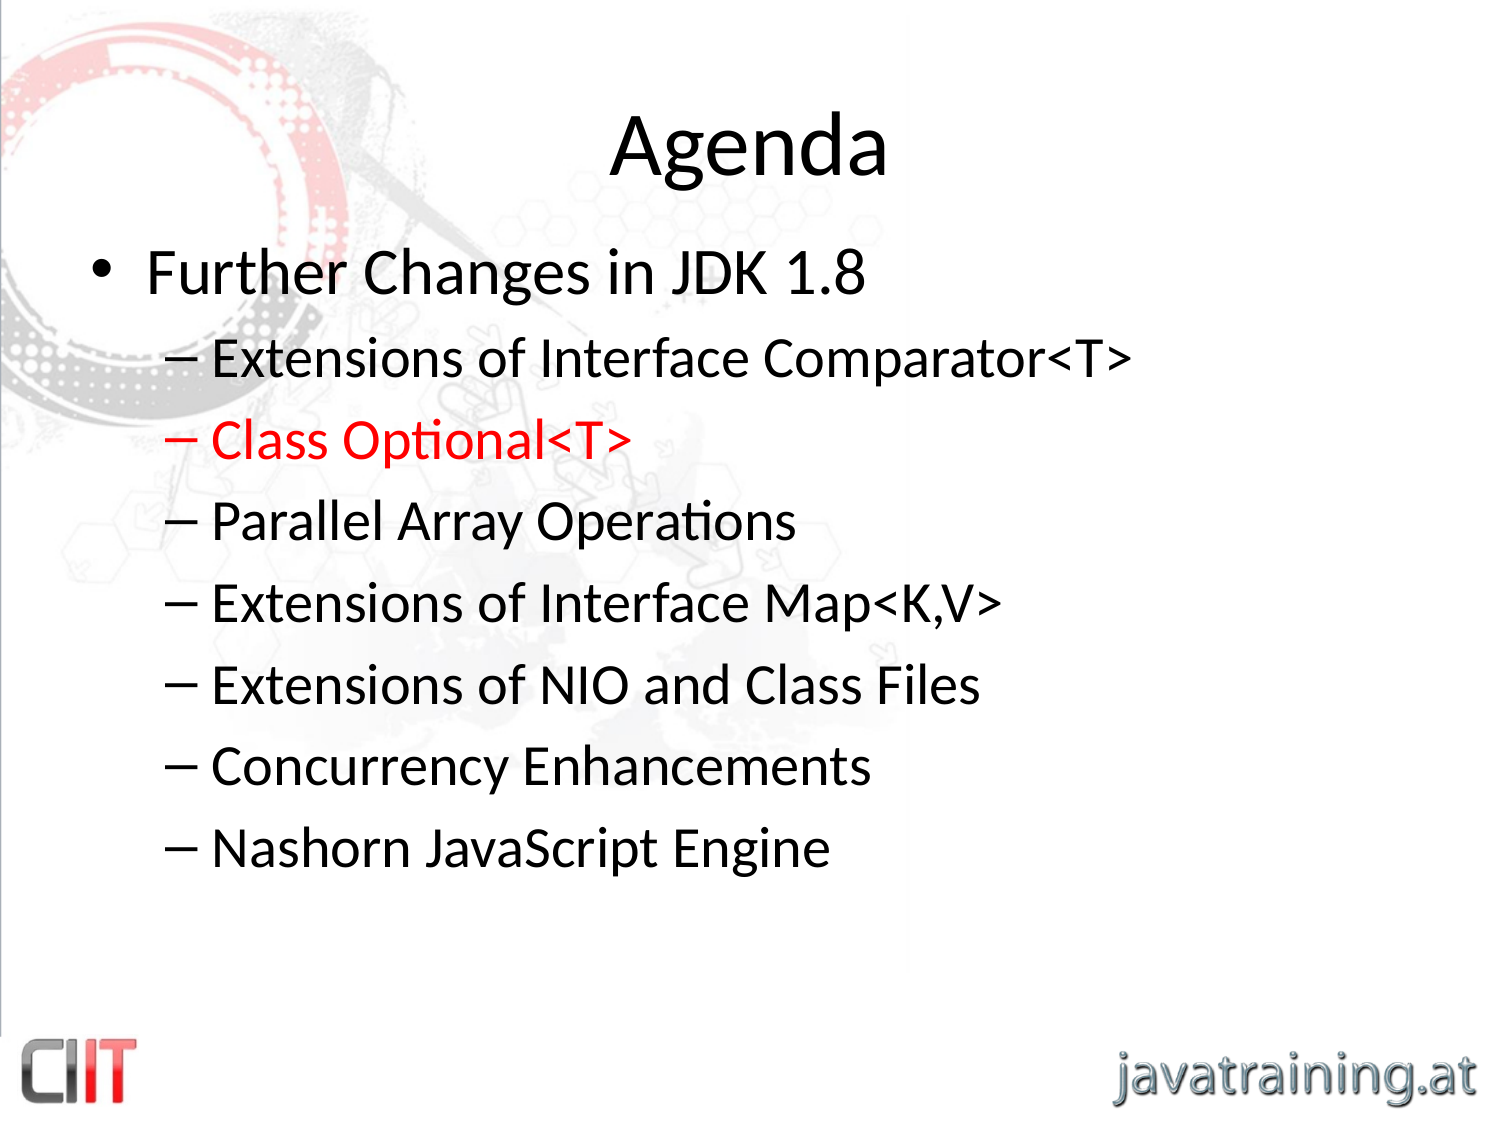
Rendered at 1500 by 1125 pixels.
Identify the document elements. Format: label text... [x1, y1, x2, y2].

picture [0, 0, 1500, 1125]
list Further Changes in JDK 1.8 Extensions of Interface Comparator<T> Class Optional<T> Parallel Array Operations Extensions of Interface Map<K,V> Extensions of NIO and Class Files Concurrency Enhancements Nashorn JavaScript Engine [75, 219, 1425, 963]
title Agenda [75, 45, 1425, 219]
